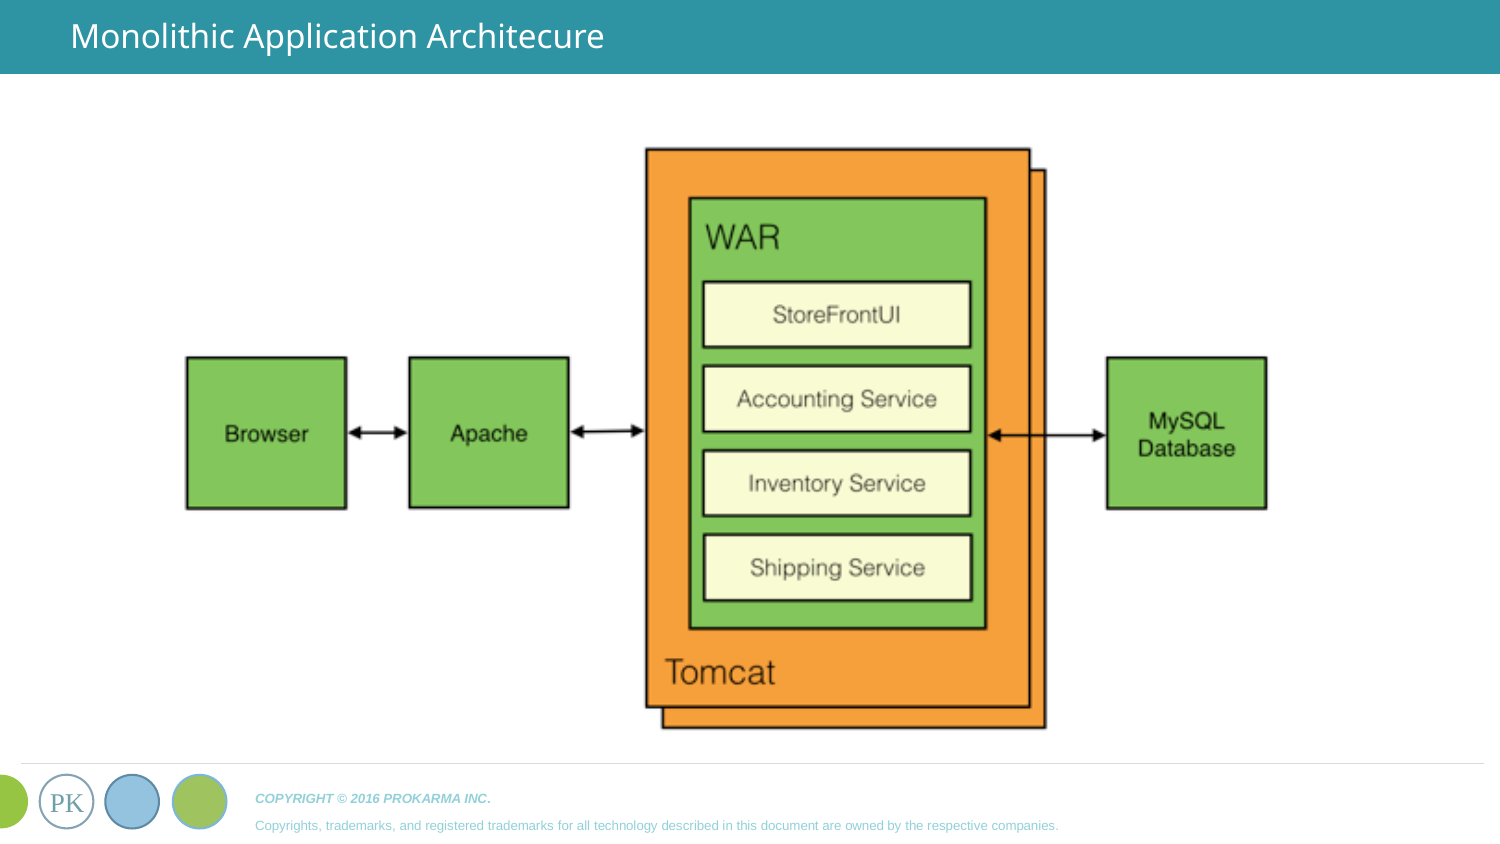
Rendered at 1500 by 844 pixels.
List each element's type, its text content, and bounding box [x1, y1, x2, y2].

title Monolithic Application Architecure [55, 12, 1349, 66]
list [163, 104, 1288, 760]
